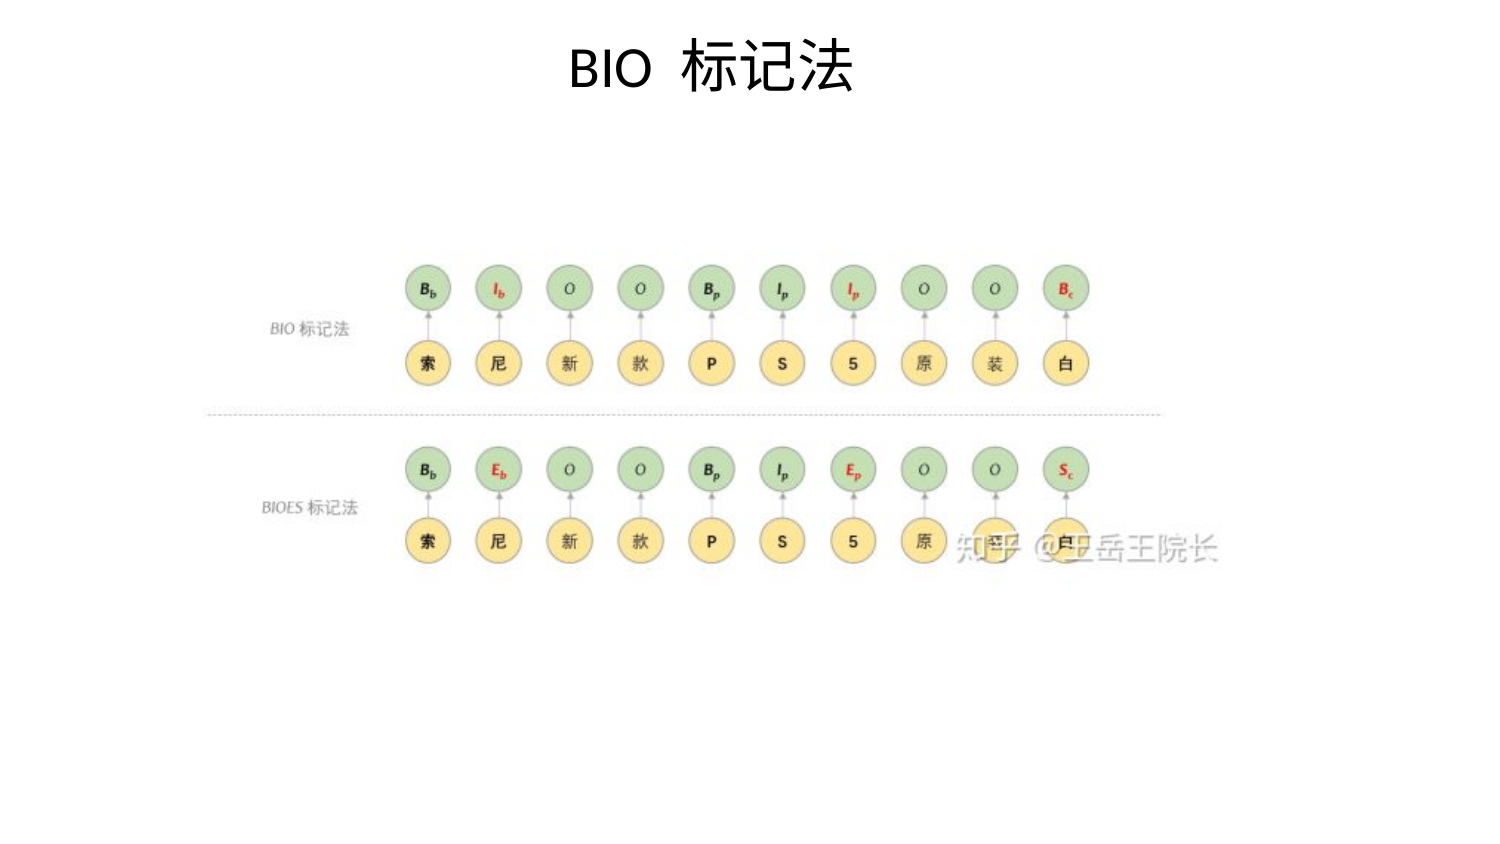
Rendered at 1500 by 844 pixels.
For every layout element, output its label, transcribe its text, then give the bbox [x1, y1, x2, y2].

picture [179, 228, 1245, 593]
text_box BIO 标记法 [167, 21, 1257, 107]
